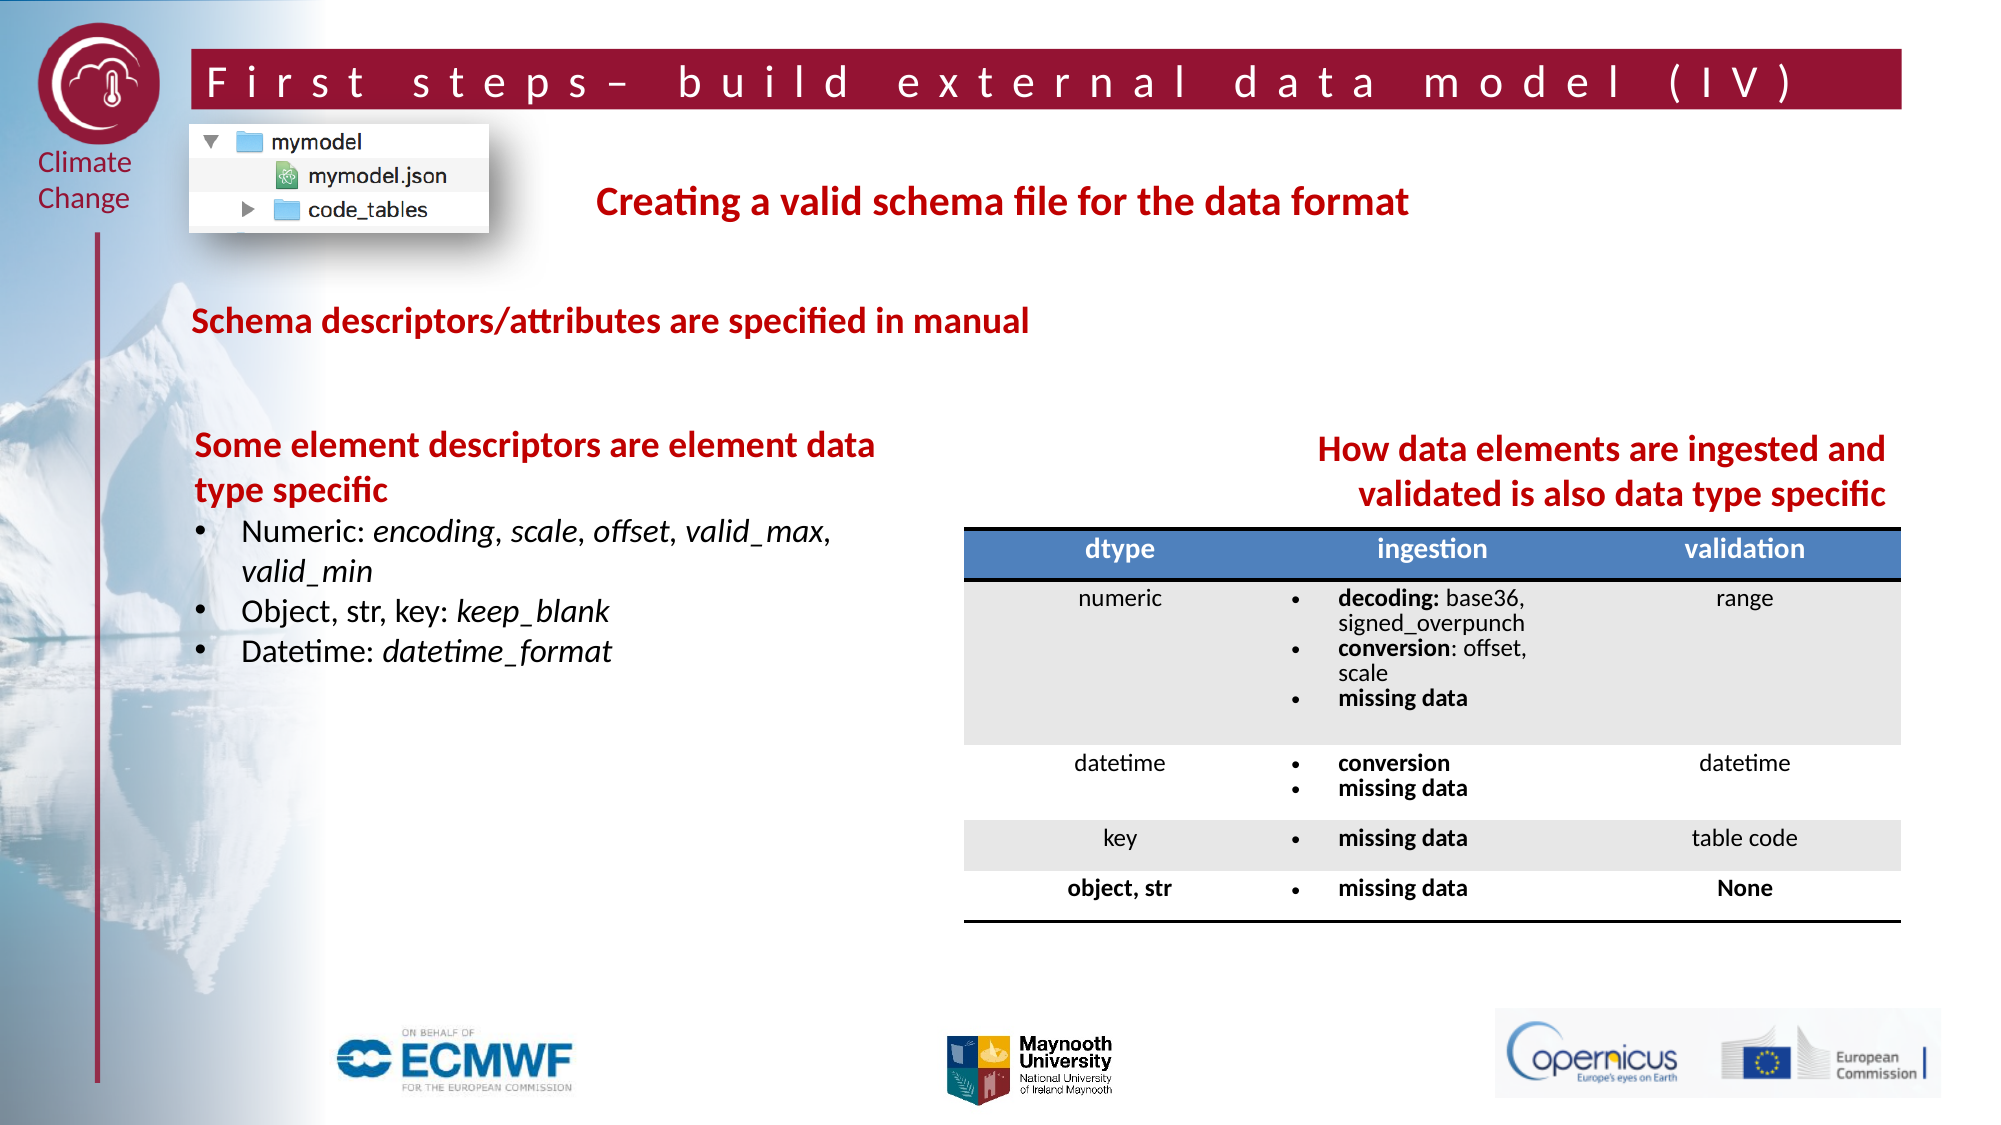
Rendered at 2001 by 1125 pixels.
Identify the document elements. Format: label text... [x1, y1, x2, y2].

picture [1495, 1008, 1942, 1098]
table_cell None [1589, 871, 1901, 920]
table_header dtype [964, 531, 1276, 578]
picture [329, 1014, 597, 1113]
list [915, 1004, 1143, 1125]
table_cell table code [1589, 820, 1901, 871]
table_cell object, str [964, 871, 1276, 920]
table_cell missing data [1276, 871, 1589, 920]
title First steps– build external data model (IV) [191, 48, 1902, 110]
text_box How data elements are ingested and validated is also data type specific [1241, 416, 1902, 522]
picture [25, 4, 171, 155]
table_cell key [964, 820, 1276, 871]
table_cell numeric [964, 582, 1276, 745]
table_cell range [1589, 582, 1901, 745]
table_cell missing data [1276, 820, 1589, 871]
table_header ingestion [1276, 531, 1589, 578]
table_cell datetime [1589, 745, 1901, 820]
text_box Schema descriptors/attributes are specified in manual [176, 288, 1369, 394]
text_box Creating a valid schema file for the data format [535, 166, 1643, 232]
text_box Some element descriptors are element data type specific Numeric: encoding, scale, offset, valid_max, valid_min Object, str, key: keep_blank Datetime: datetime_format [179, 412, 950, 677]
table_cell datetime [964, 745, 1276, 820]
table_cell conversion missing data [1276, 745, 1589, 820]
table_header validation [1589, 531, 1901, 578]
table_cell decoding: base36, signed_overpunch conversion: offset, scale missing data [1276, 582, 1589, 745]
picture [189, 124, 489, 233]
